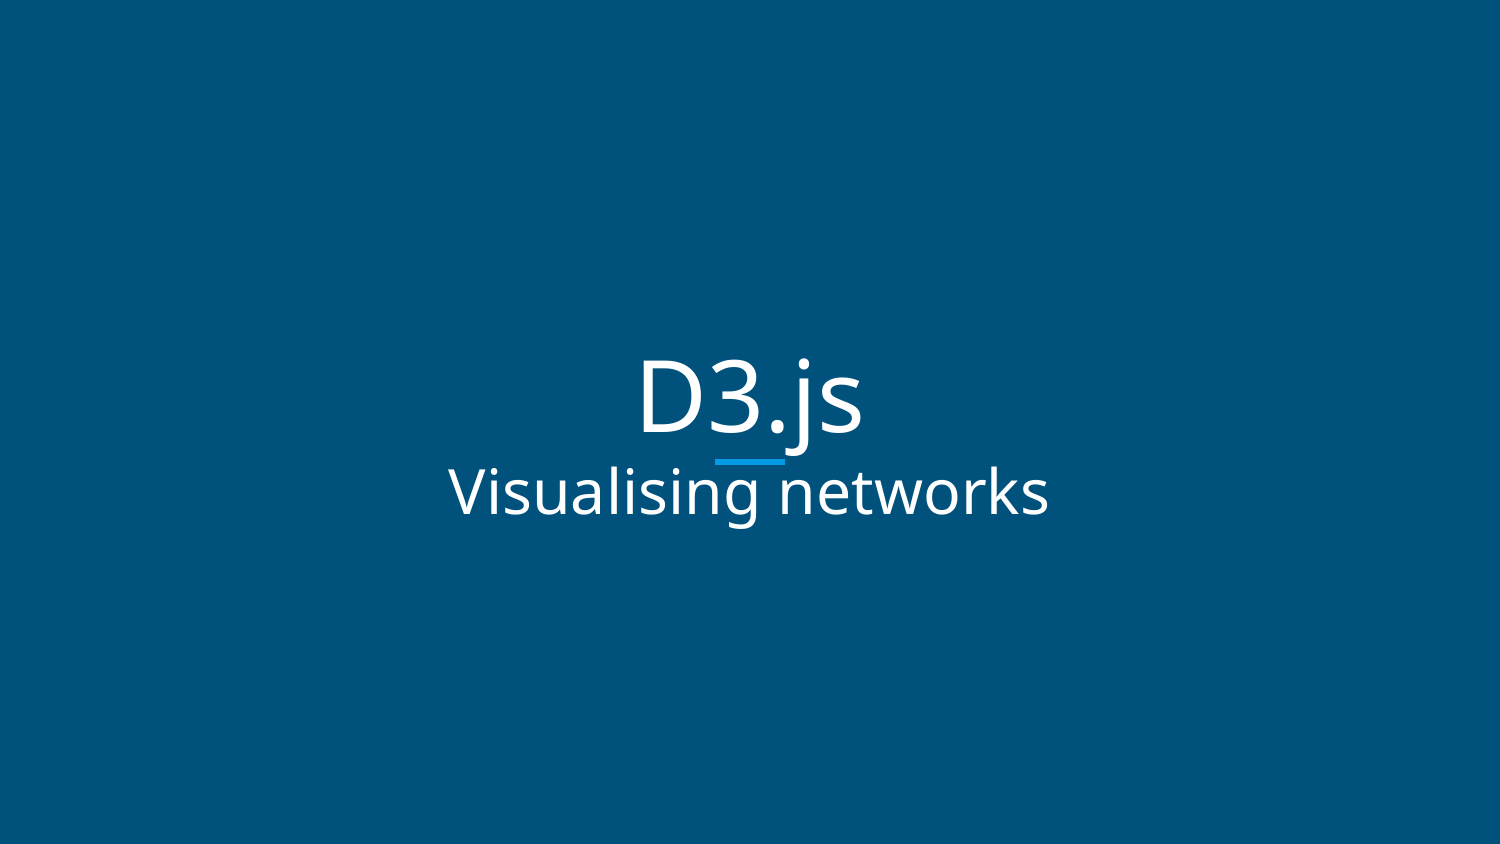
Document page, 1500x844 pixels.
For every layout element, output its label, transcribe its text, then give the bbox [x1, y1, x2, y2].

picture [799, 359, 808, 369]
title D3.js Visualising networks [75, 393, 1425, 542]
picture [644, 361, 700, 393]
picture [823, 378, 858, 393]
picture [713, 360, 756, 393]
picture [800, 379, 808, 393]
